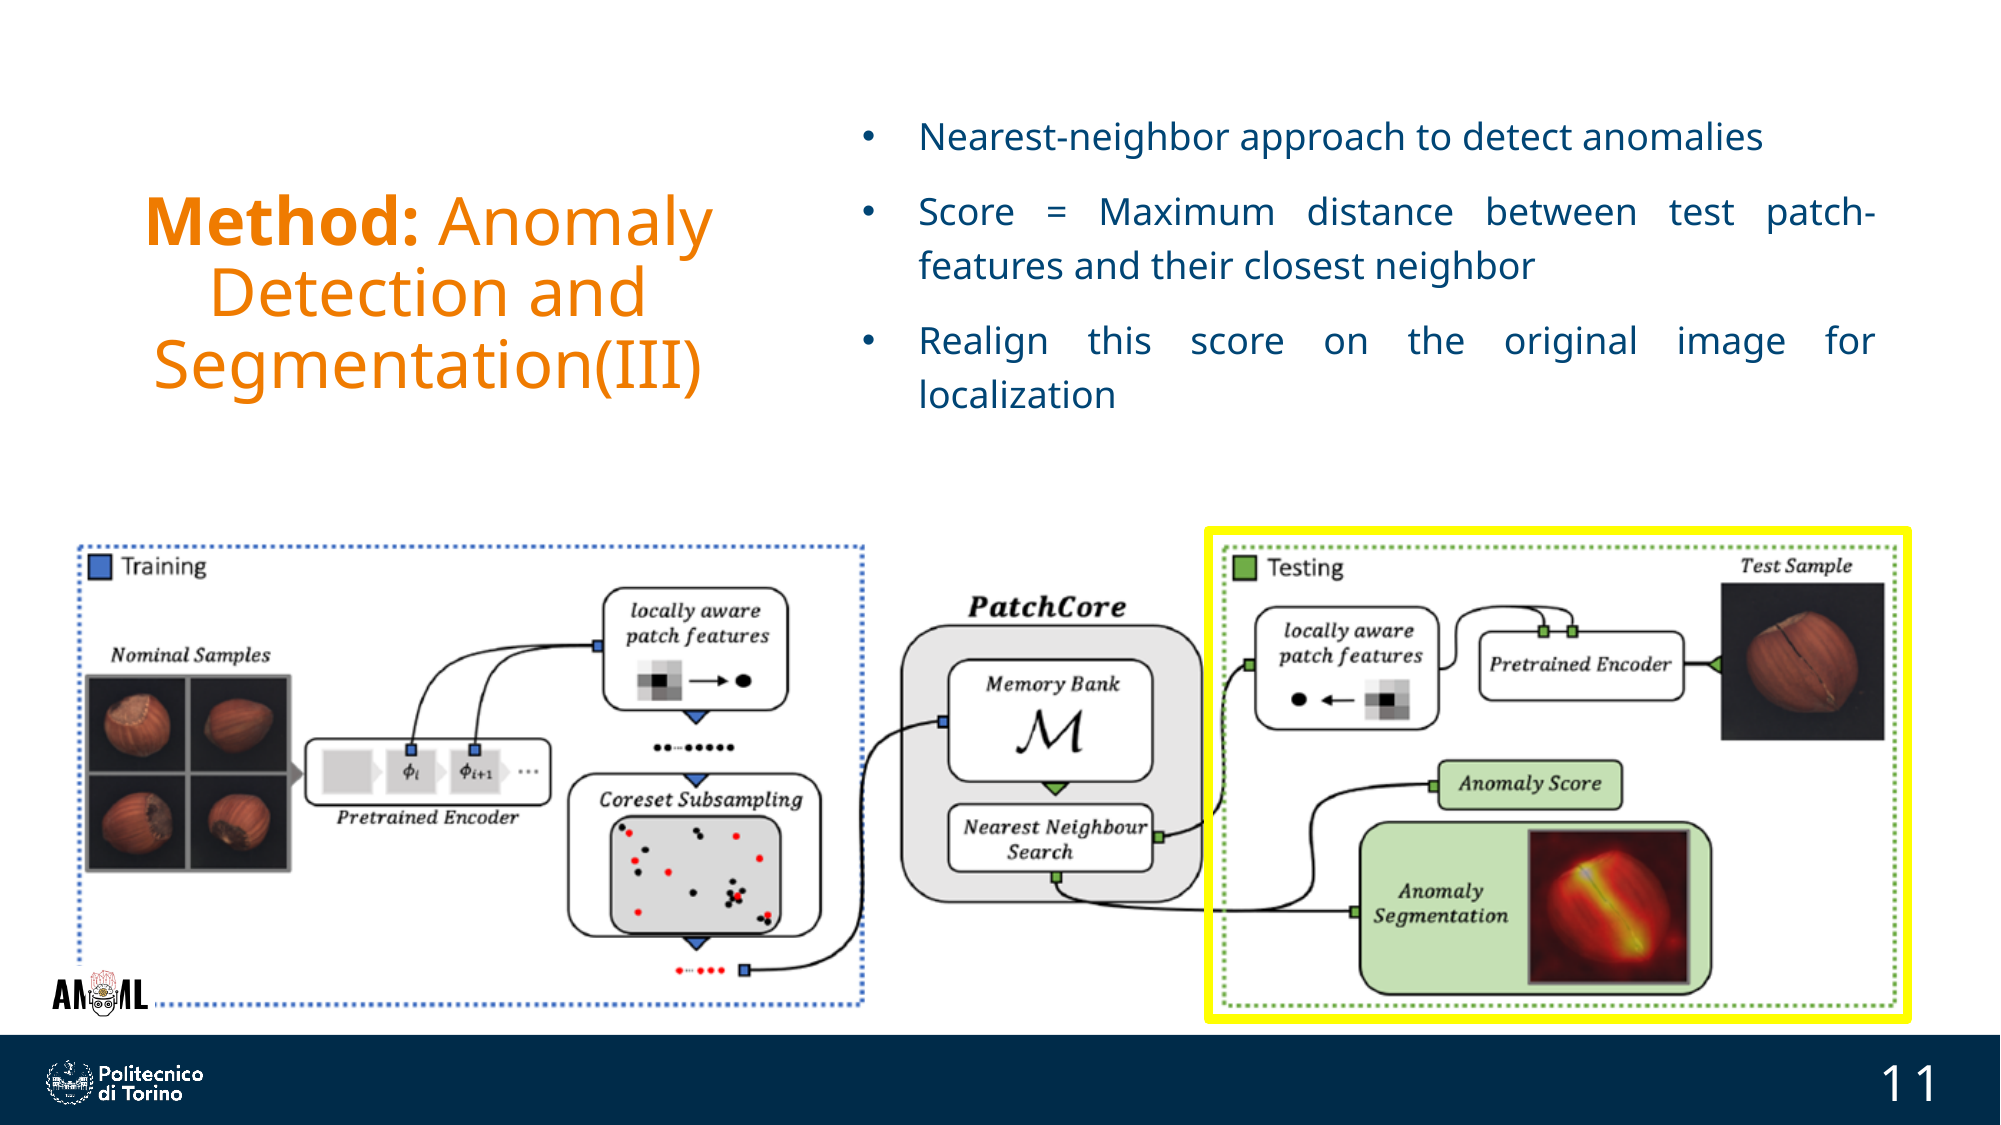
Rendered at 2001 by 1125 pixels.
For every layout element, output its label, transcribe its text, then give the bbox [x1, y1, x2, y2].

title Method: Anomaly Detection and Segmentation(III) [0, 179, 847, 414]
picture [46, 1060, 203, 1105]
text_box Nearest-neighbor approach to detect anomalies Score = Maximum distance between test patch-features and their closest neighbor Realign this score on the original image for localization [847, 96, 1892, 476]
text_box 11 [1849, 1044, 1958, 1125]
picture [22, 476, 2000, 1033]
